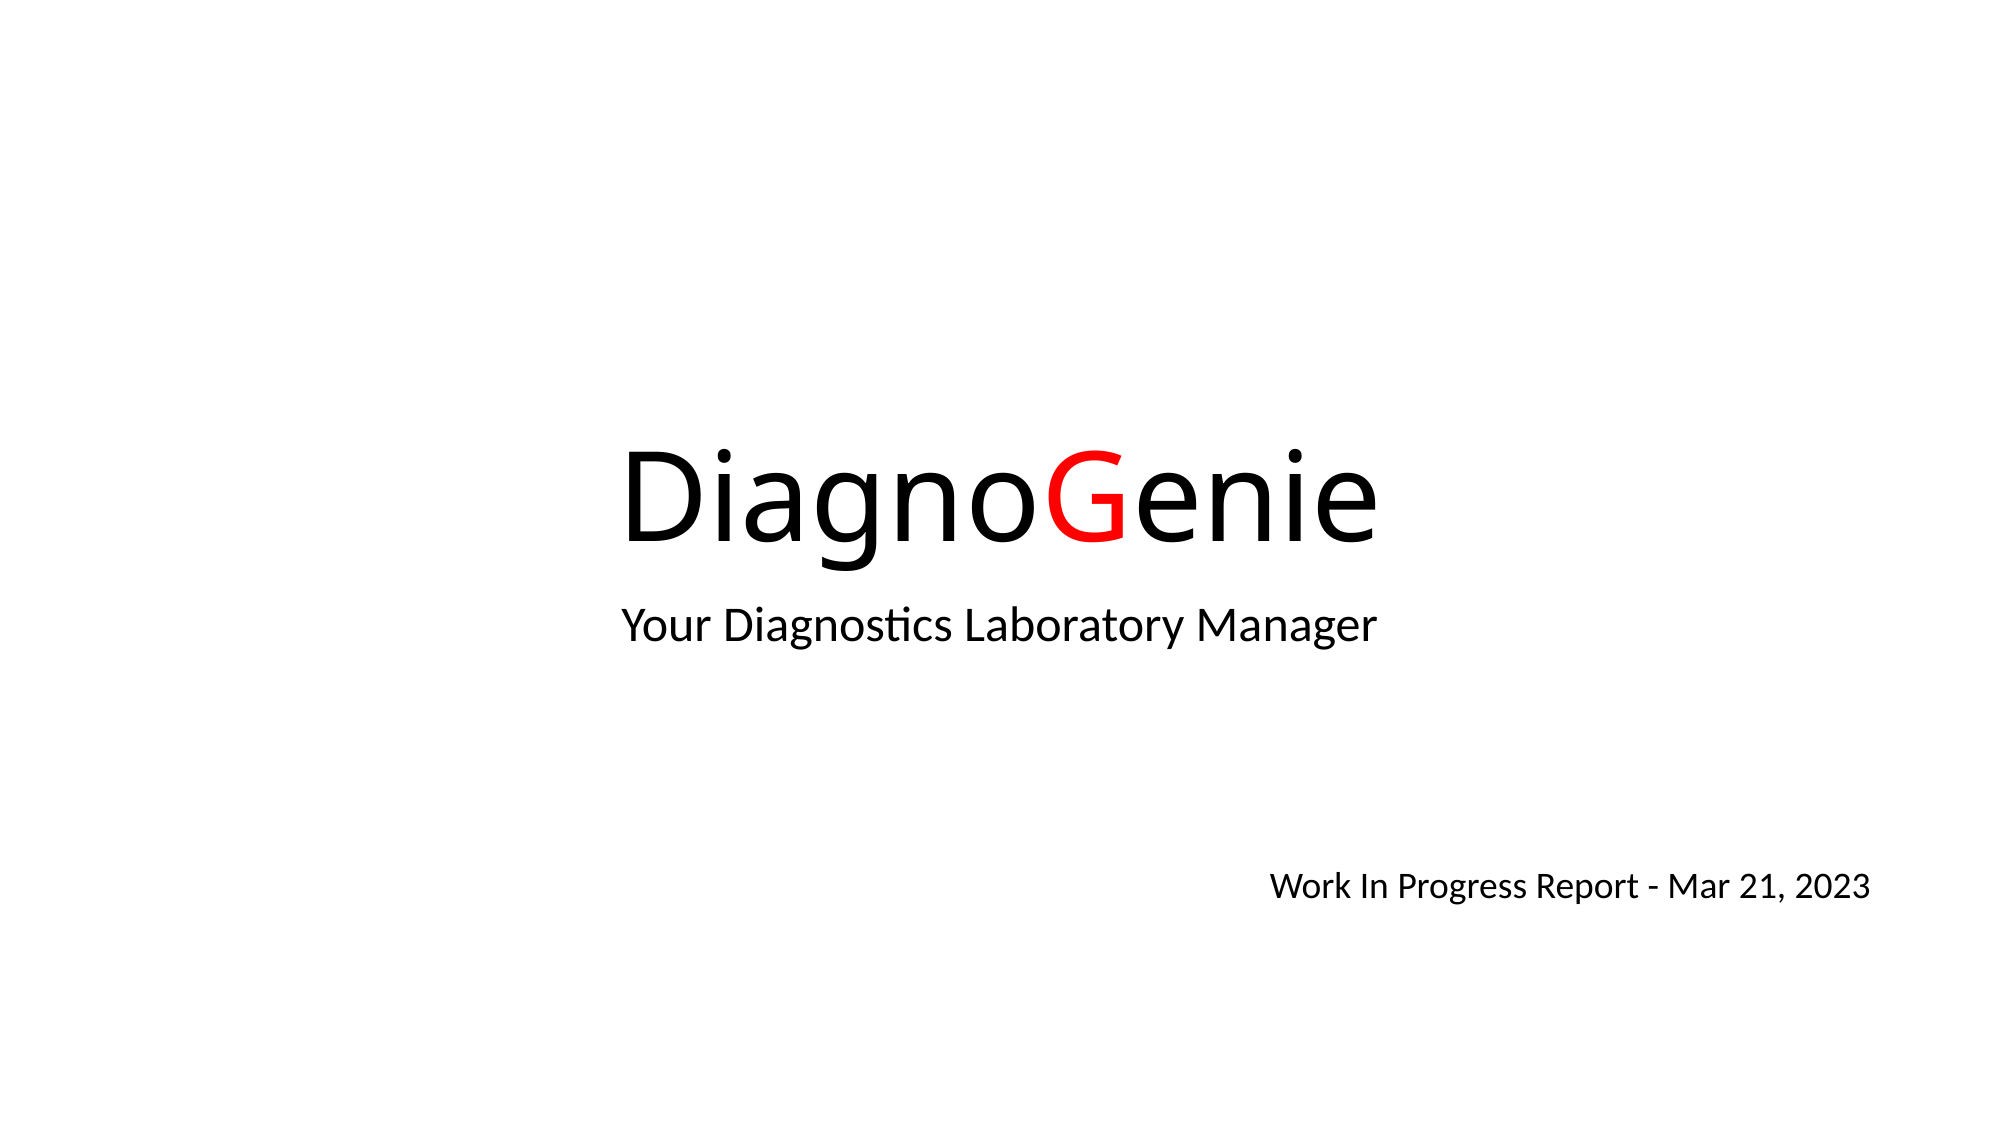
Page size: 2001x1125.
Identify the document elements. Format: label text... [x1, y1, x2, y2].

title DiagnoGenie [249, 184, 1750, 576]
subtitle Your Diagnostics Laboratory Manager [249, 590, 1750, 662]
text_box Work In Progress Report - Mar 21, 2023 [1058, 858, 2000, 930]
